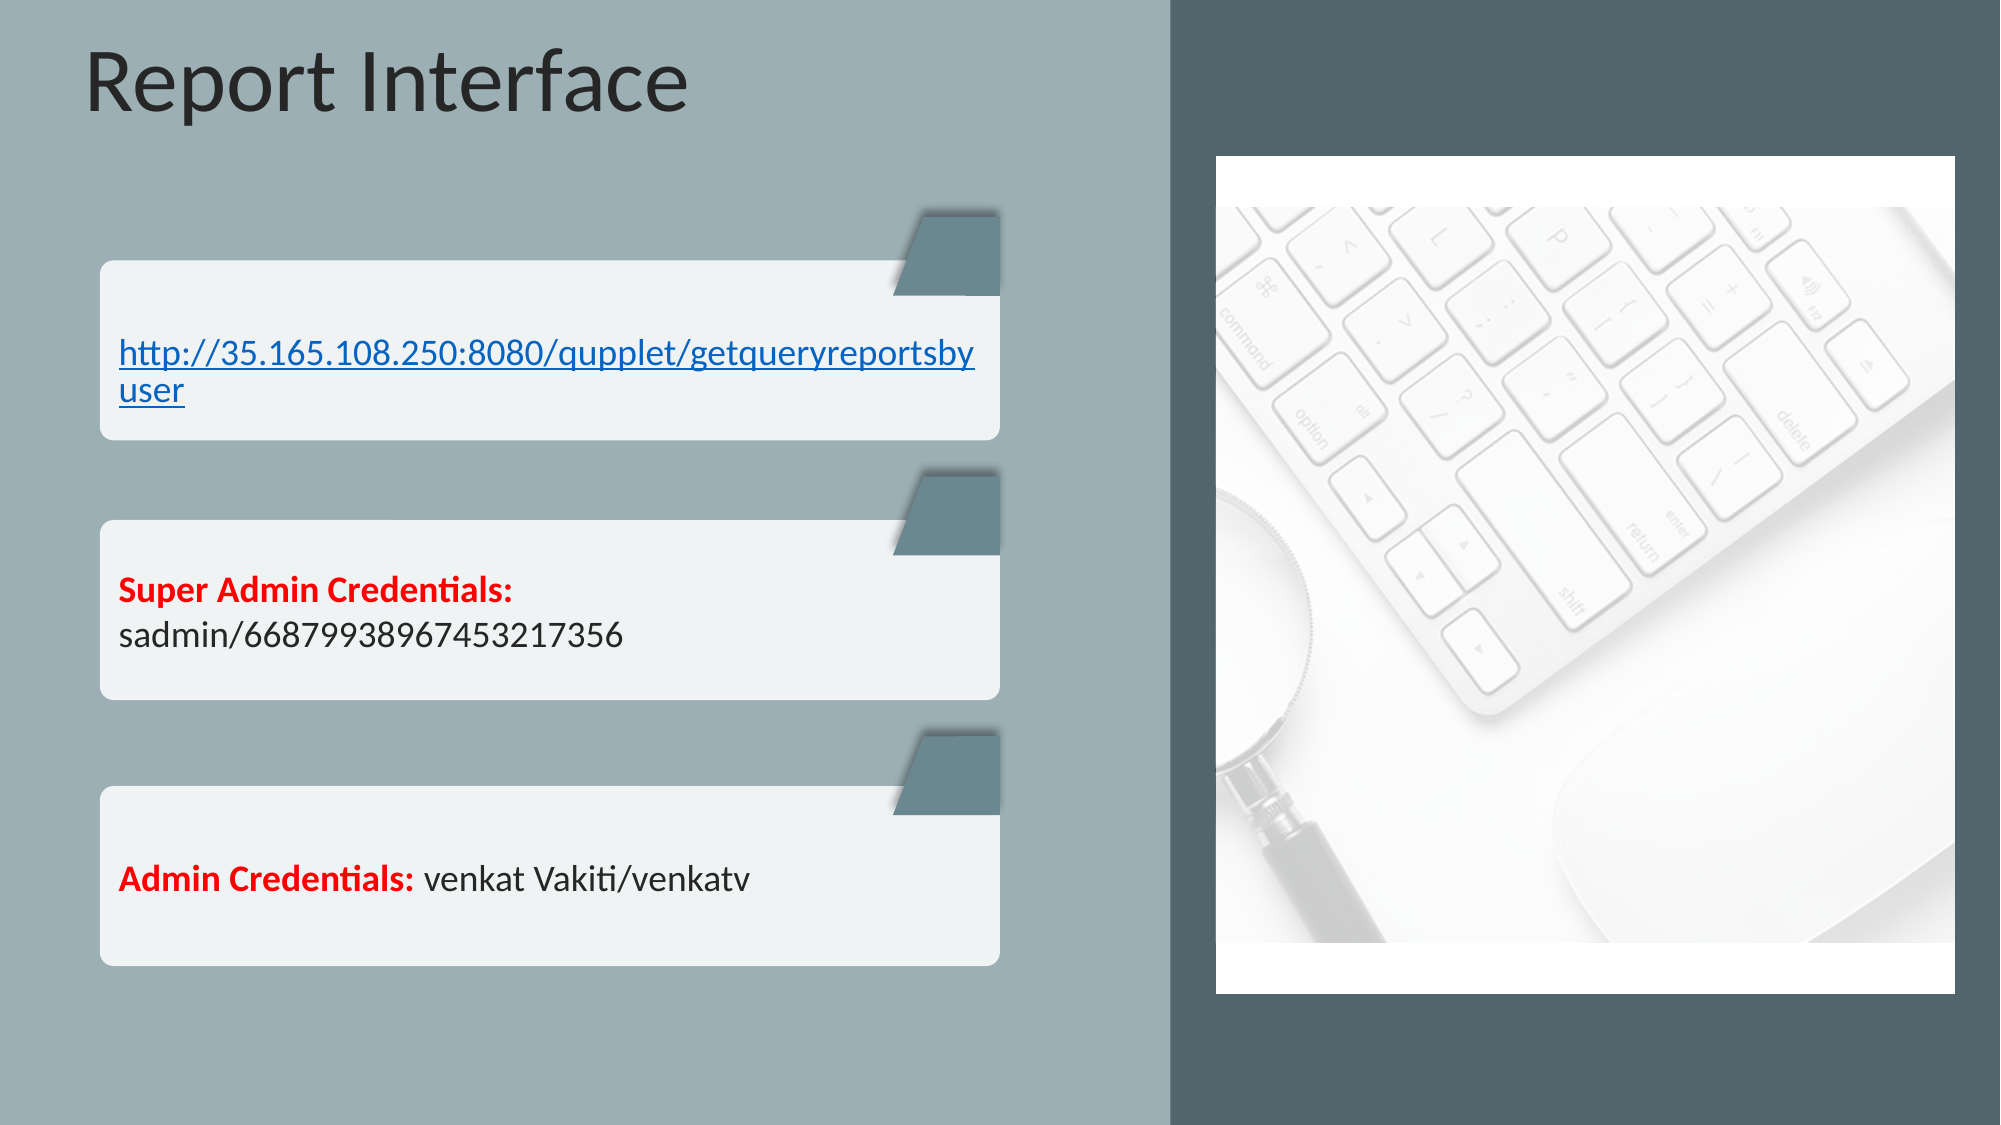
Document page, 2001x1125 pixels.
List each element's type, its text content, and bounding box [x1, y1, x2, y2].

text_box [891, 215, 1001, 297]
text_box [891, 735, 1001, 817]
text_box Super Admin Credentials: sadmin/66879938967453217356 [98, 518, 1001, 702]
text_box Admin Credentials: venkat Vakiti/venkatv [98, 784, 1001, 968]
text_box Report Interface [69, 12, 707, 137]
picture [1215, 155, 1955, 995]
text_box [1169, 0, 2000, 1125]
text_box http://35.165.108.250:8080/qupplet/getqueryreportsbyuser [98, 259, 1001, 442]
text_box [891, 475, 1001, 557]
